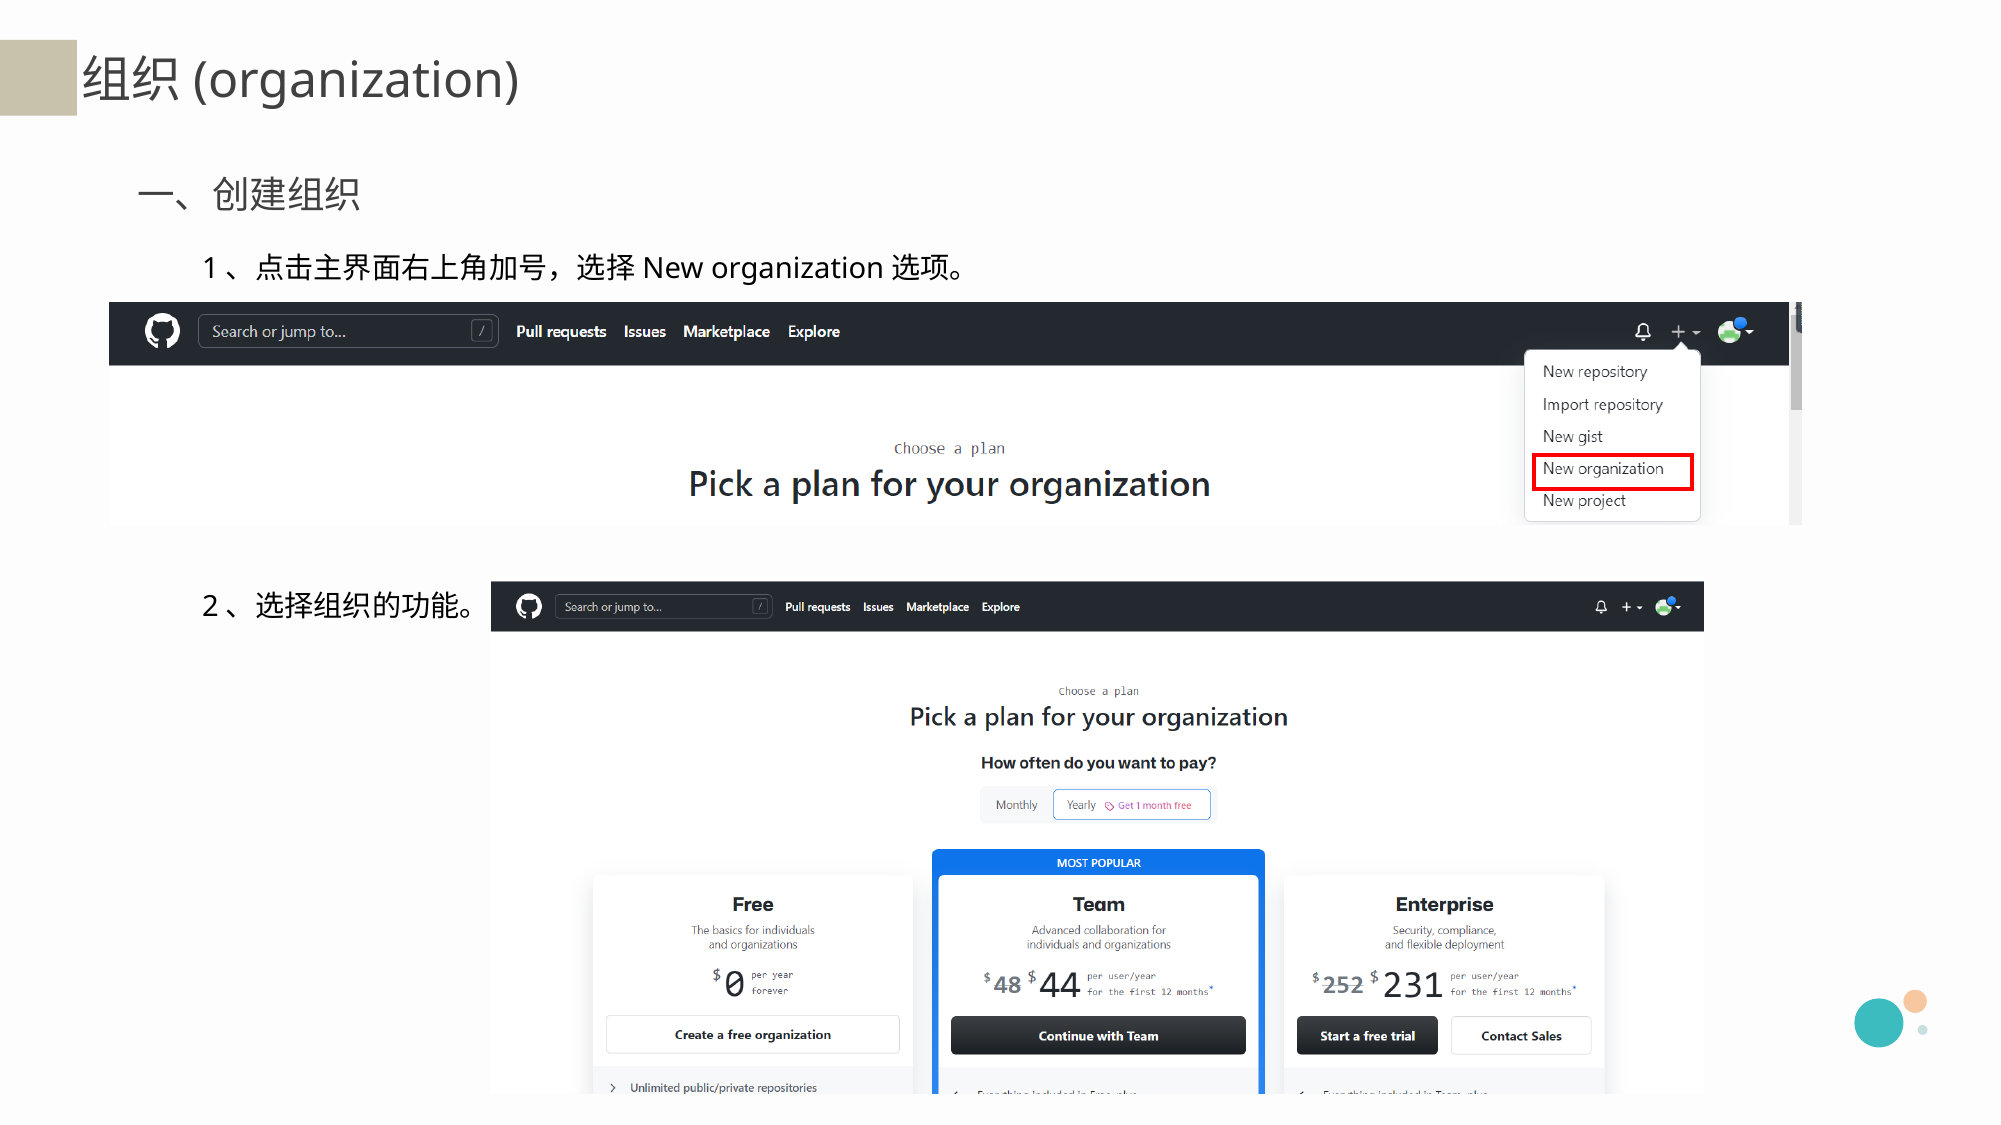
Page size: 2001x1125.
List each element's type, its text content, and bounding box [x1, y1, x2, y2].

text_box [0, 39, 574, 116]
text_box 一、创建组织 [122, 163, 492, 224]
text_box 1、点击主界面右上角加号，选择New organization选项。 [187, 223, 1724, 292]
text_box 2、选择组织的功能。 [187, 562, 1724, 630]
picture [109, 302, 1802, 525]
picture [491, 576, 1704, 1094]
